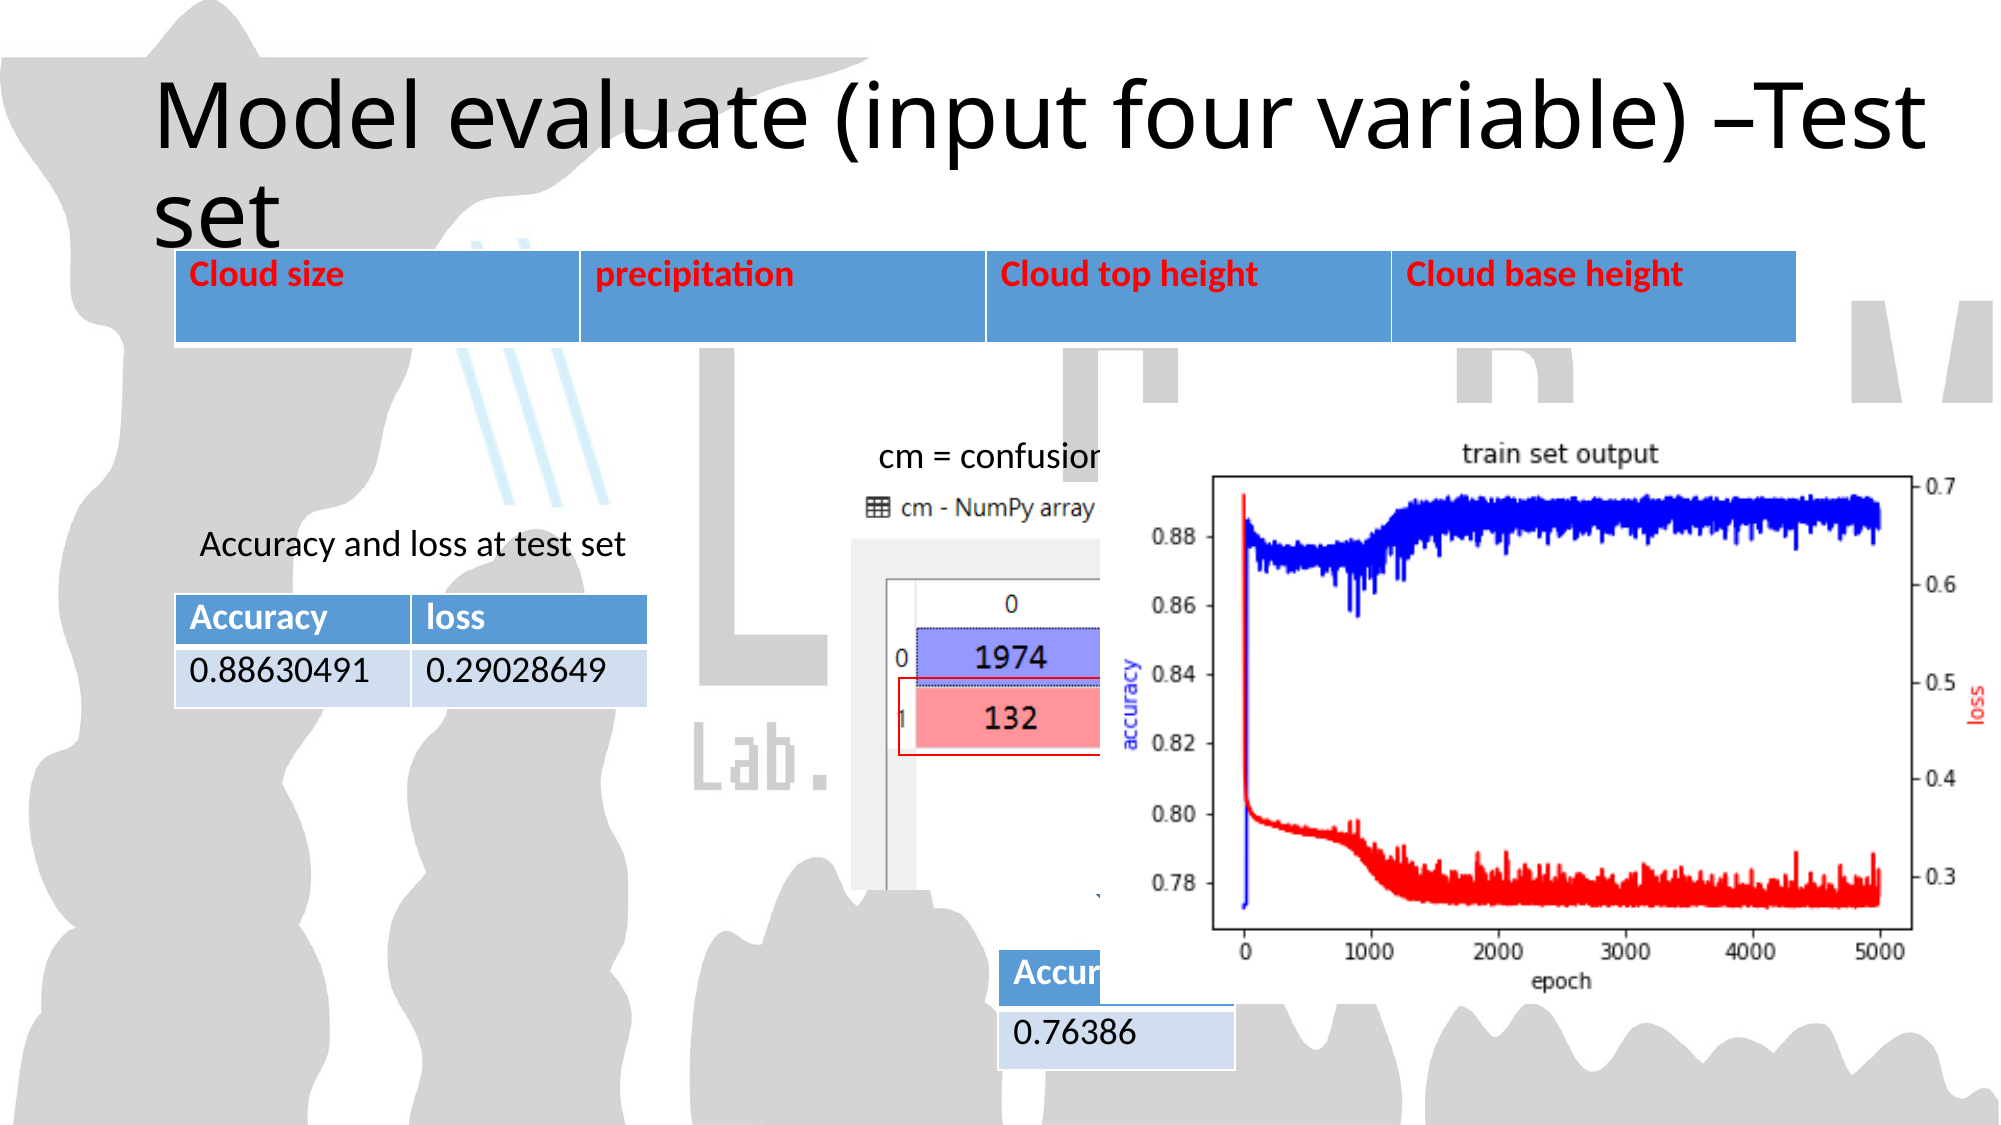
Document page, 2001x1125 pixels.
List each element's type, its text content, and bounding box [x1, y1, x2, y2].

table_header Accuracy [999, 950, 1234, 1006]
table_header Cloud top height [987, 251, 1391, 342]
table_cell 0.29028649 [412, 650, 647, 707]
text_box Accuracy and loss at test set [184, 511, 648, 572]
picture [851, 403, 2000, 1005]
text_box cm = confusion_matrix [864, 423, 1100, 482]
table_header Accuracy [176, 595, 410, 644]
table_cell 0.76386 [999, 1012, 1234, 1069]
title Model evaluate (input four variable) –Test set [137, 59, 1984, 278]
table_header Cloud size [176, 251, 579, 342]
table_cell 0.88630491 [176, 650, 410, 707]
table_header loss [412, 595, 647, 644]
table_header precipitation [581, 251, 985, 342]
table_header Cloud base height [1392, 251, 1796, 342]
